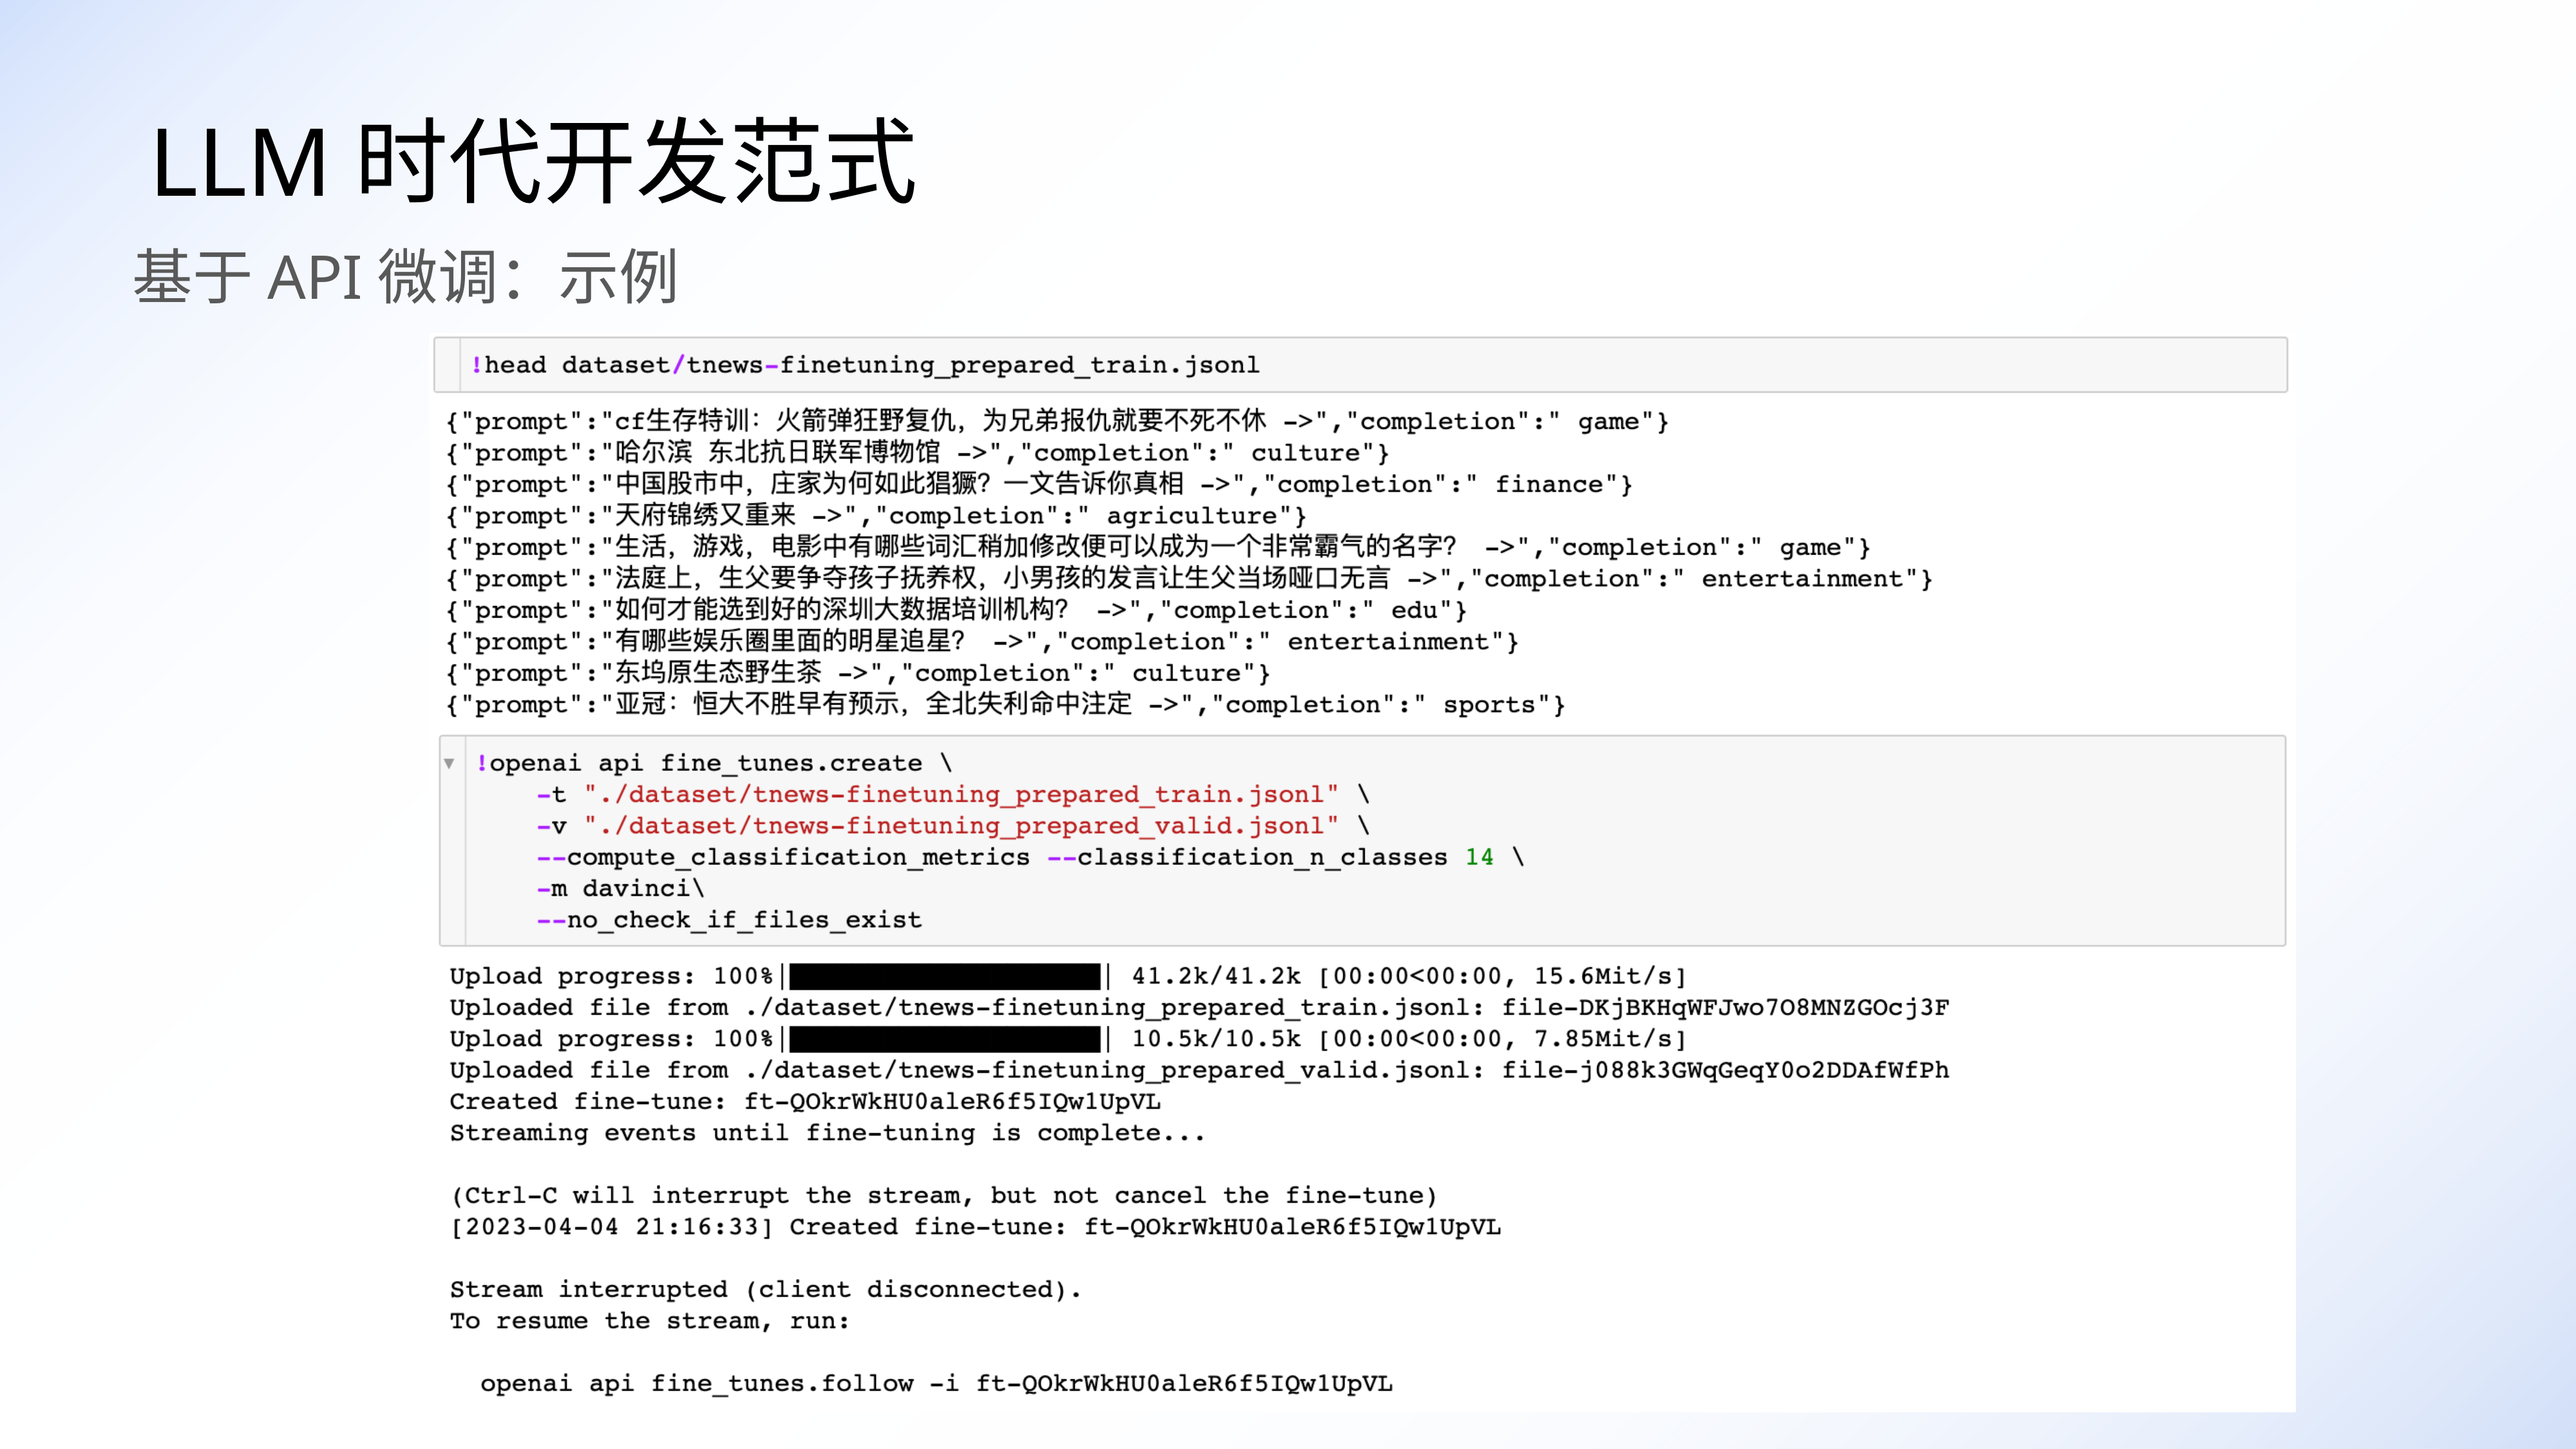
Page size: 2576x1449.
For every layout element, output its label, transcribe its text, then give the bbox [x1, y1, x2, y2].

text_box LLM时代开发范式 [143, 97, 923, 220]
text_box 基于API微调：示例 [127, 233, 685, 317]
picture [0, 0, 2576, 1449]
